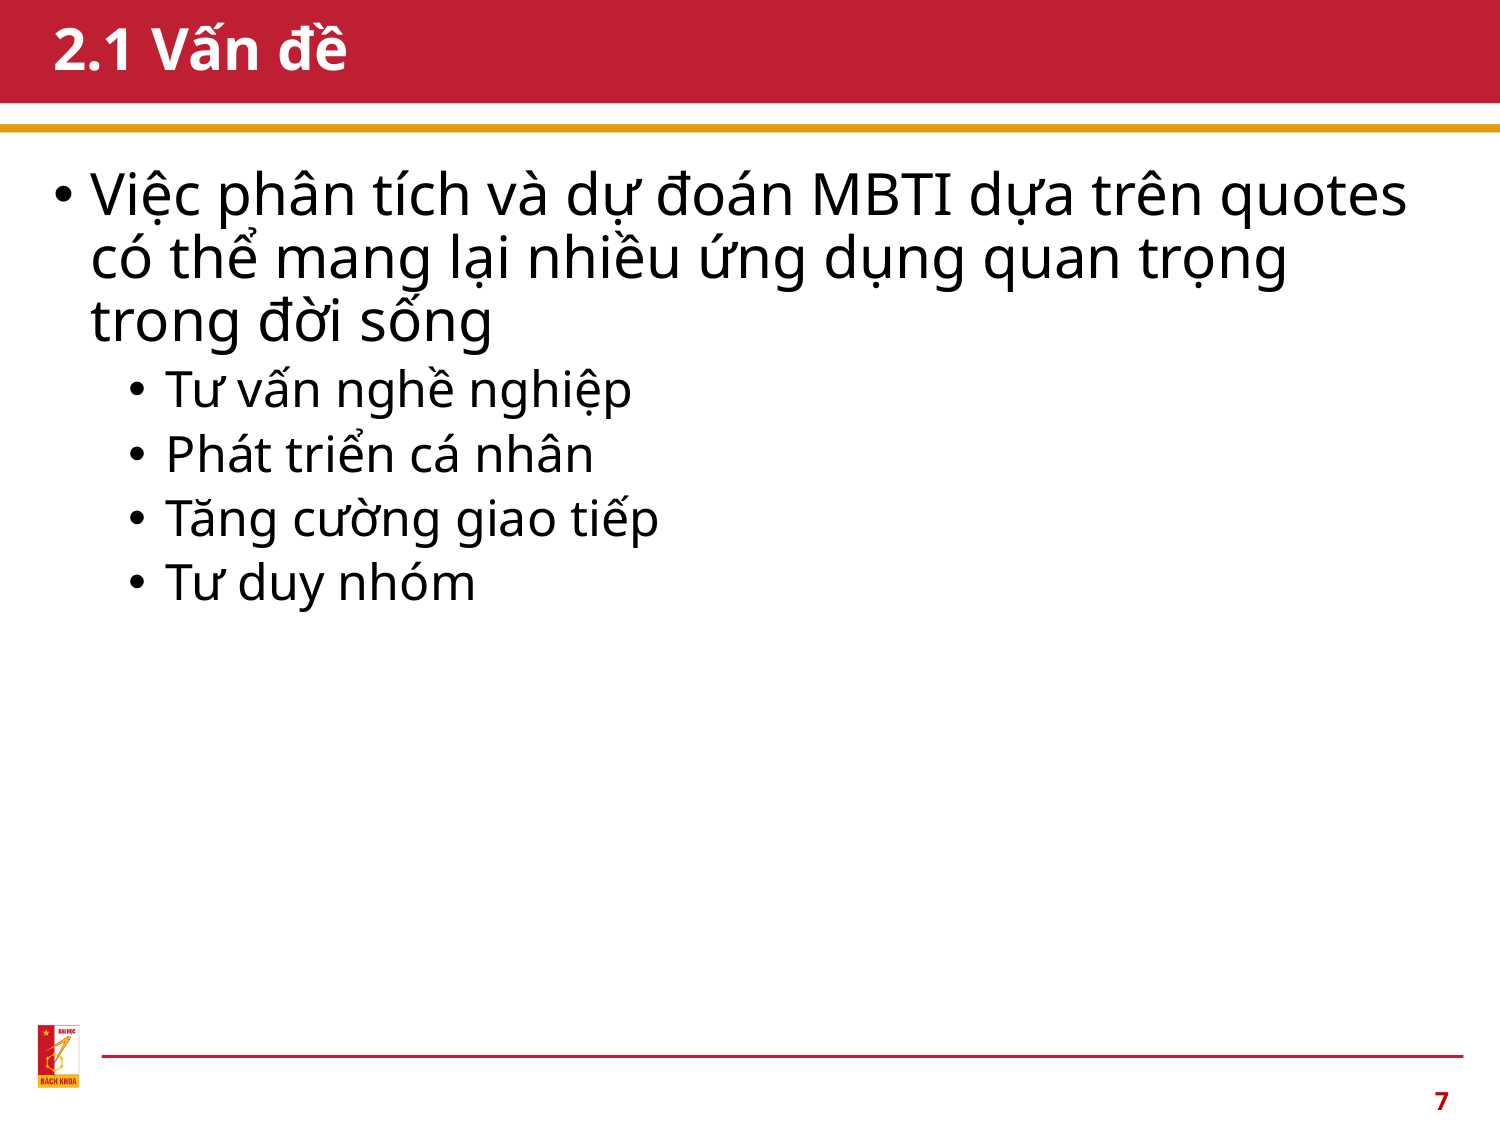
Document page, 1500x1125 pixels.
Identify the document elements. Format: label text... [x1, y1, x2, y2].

list Việc phân tích và dự đoán MBTI dựa trên quotes có thể mang lại nhiều ứng dụng quan trọng trong đời sống Tư vấn nghề nghiệp Phát triển cá nhân Tăng cường giao tiếp Tư duy nhóm [38, 157, 1462, 1000]
picture [0, 0, 1500, 1125]
slide_number 7 [1126, 1078, 1464, 1125]
title 2.1 Vấn đề [38, 12, 1462, 87]
